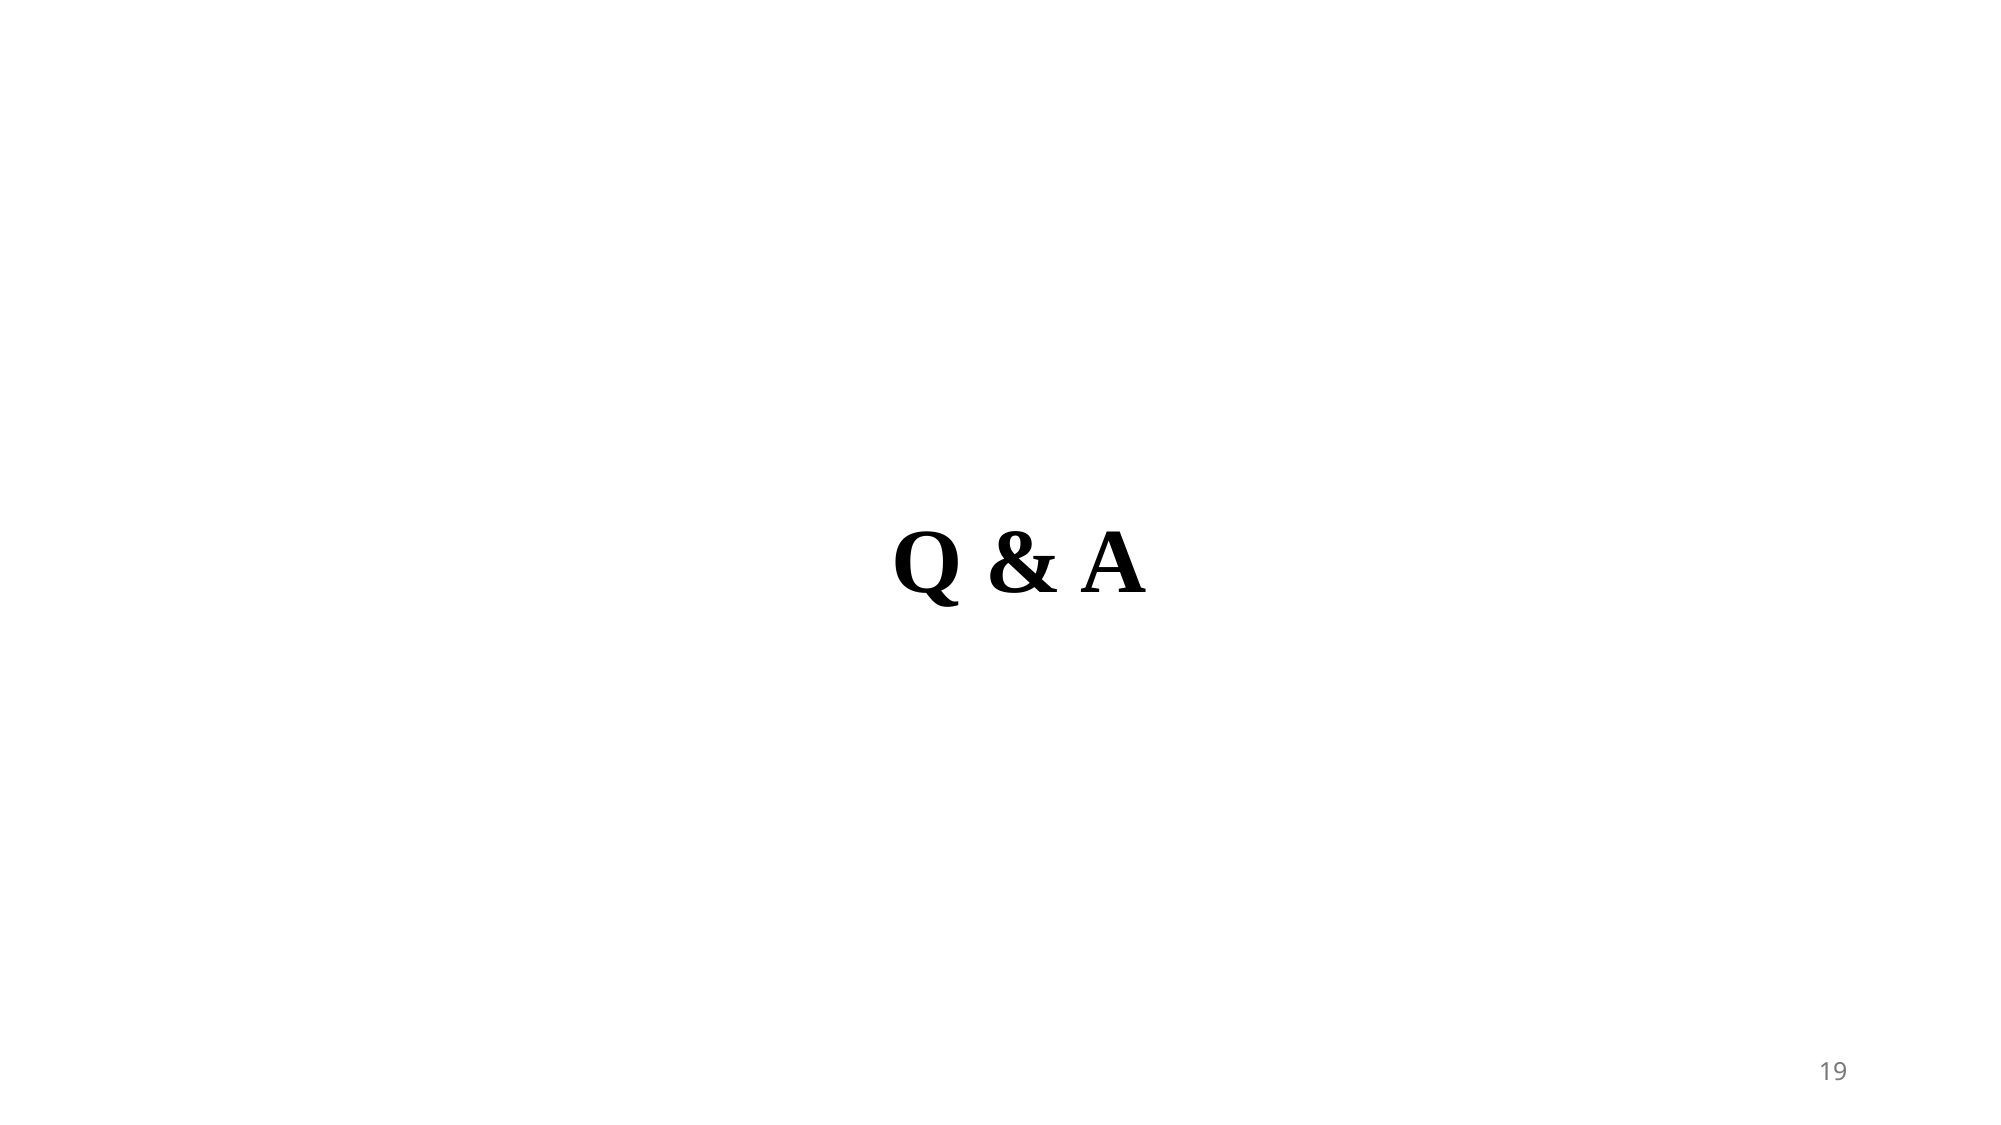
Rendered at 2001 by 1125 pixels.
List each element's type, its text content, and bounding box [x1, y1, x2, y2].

slide_number 19 [1412, 1042, 1863, 1103]
title Q & A [876, 453, 1223, 672]
